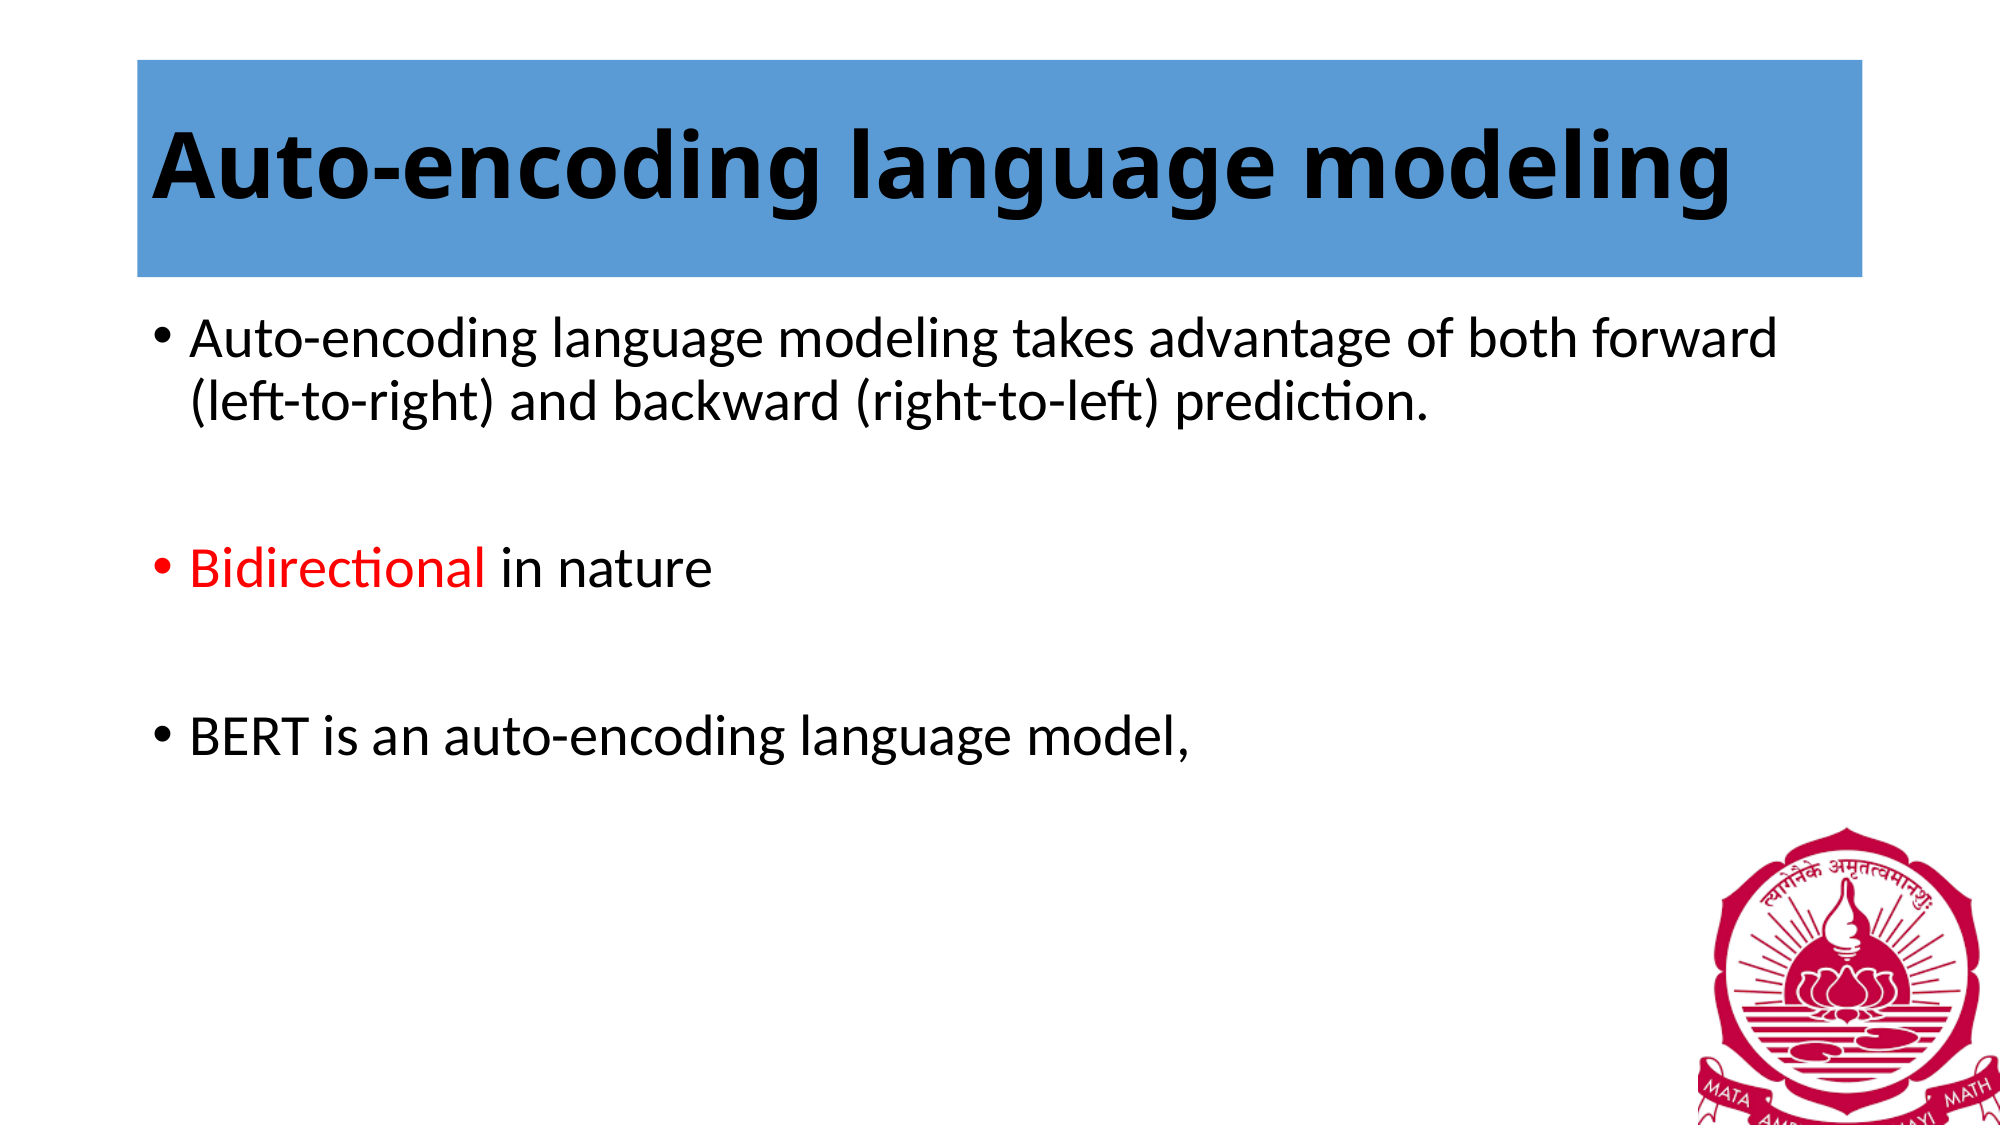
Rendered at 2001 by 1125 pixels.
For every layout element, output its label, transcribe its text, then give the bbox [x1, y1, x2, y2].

picture [1698, 823, 2000, 1125]
title Auto-encoding language modeling [137, 59, 1863, 278]
list Auto-encoding language modeling takes advantage of both forward (left-to-right) and backward (right-to-left) prediction. Bidirectional in nature BERT is an auto-encoding language model, [137, 299, 1863, 1014]
